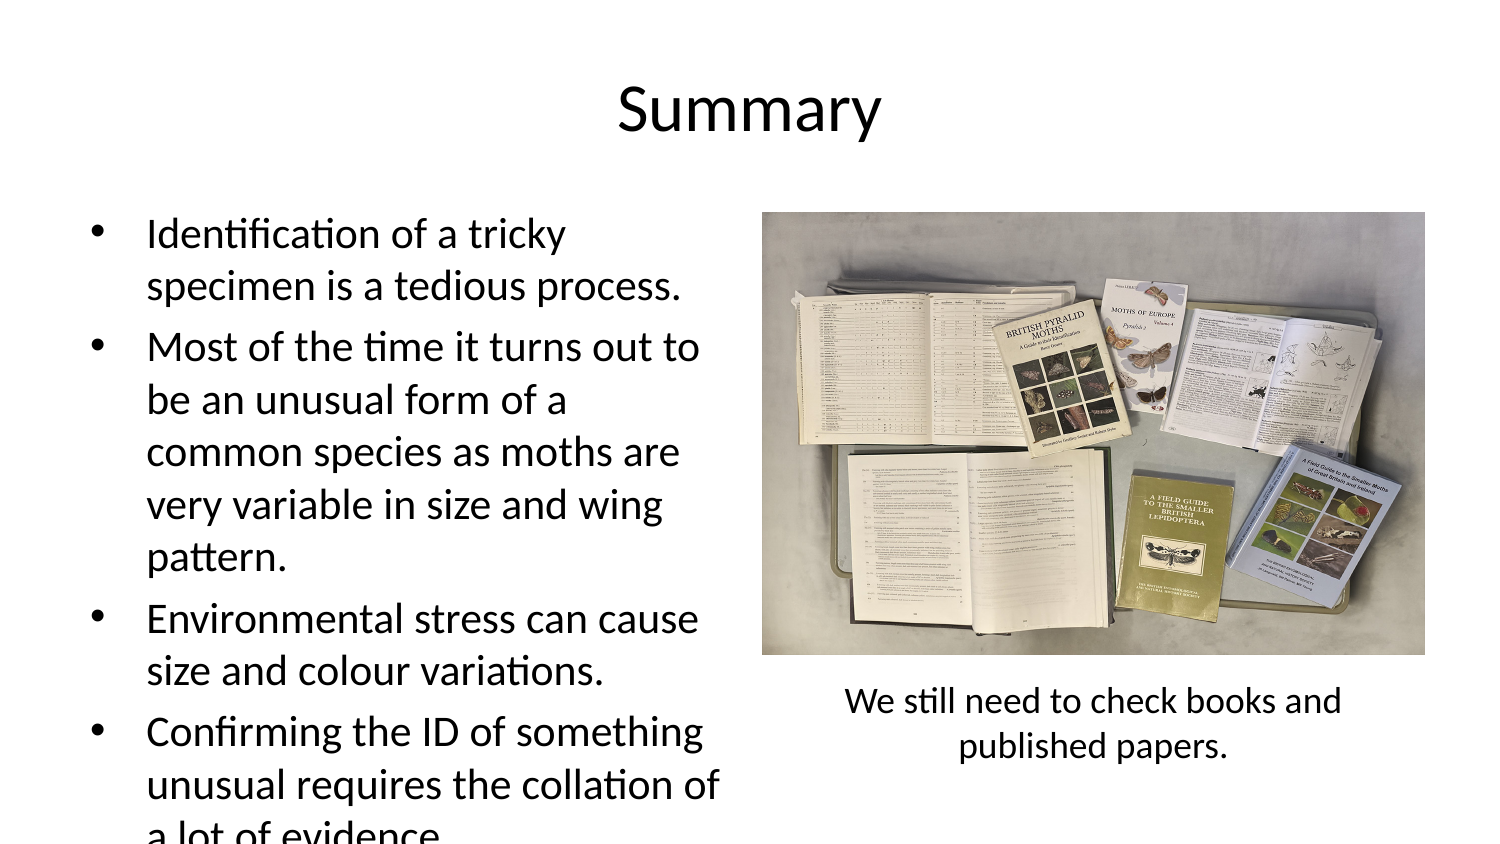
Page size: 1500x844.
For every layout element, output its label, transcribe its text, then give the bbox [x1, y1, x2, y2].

list Identification of a tricky specimen is a tedious process. Most of the time it turns out to be an unusual form of a common species as moths are very variable in size and wing pattern. Environmental stress can cause size and colour variations. Confirming the ID of something unusual requires the collation of a lot of evidence. [75, 196, 738, 754]
picture [762, 212, 1426, 655]
text_box We still need to check books and published papers. [762, 668, 1425, 753]
title Summary [75, 33, 1425, 175]
